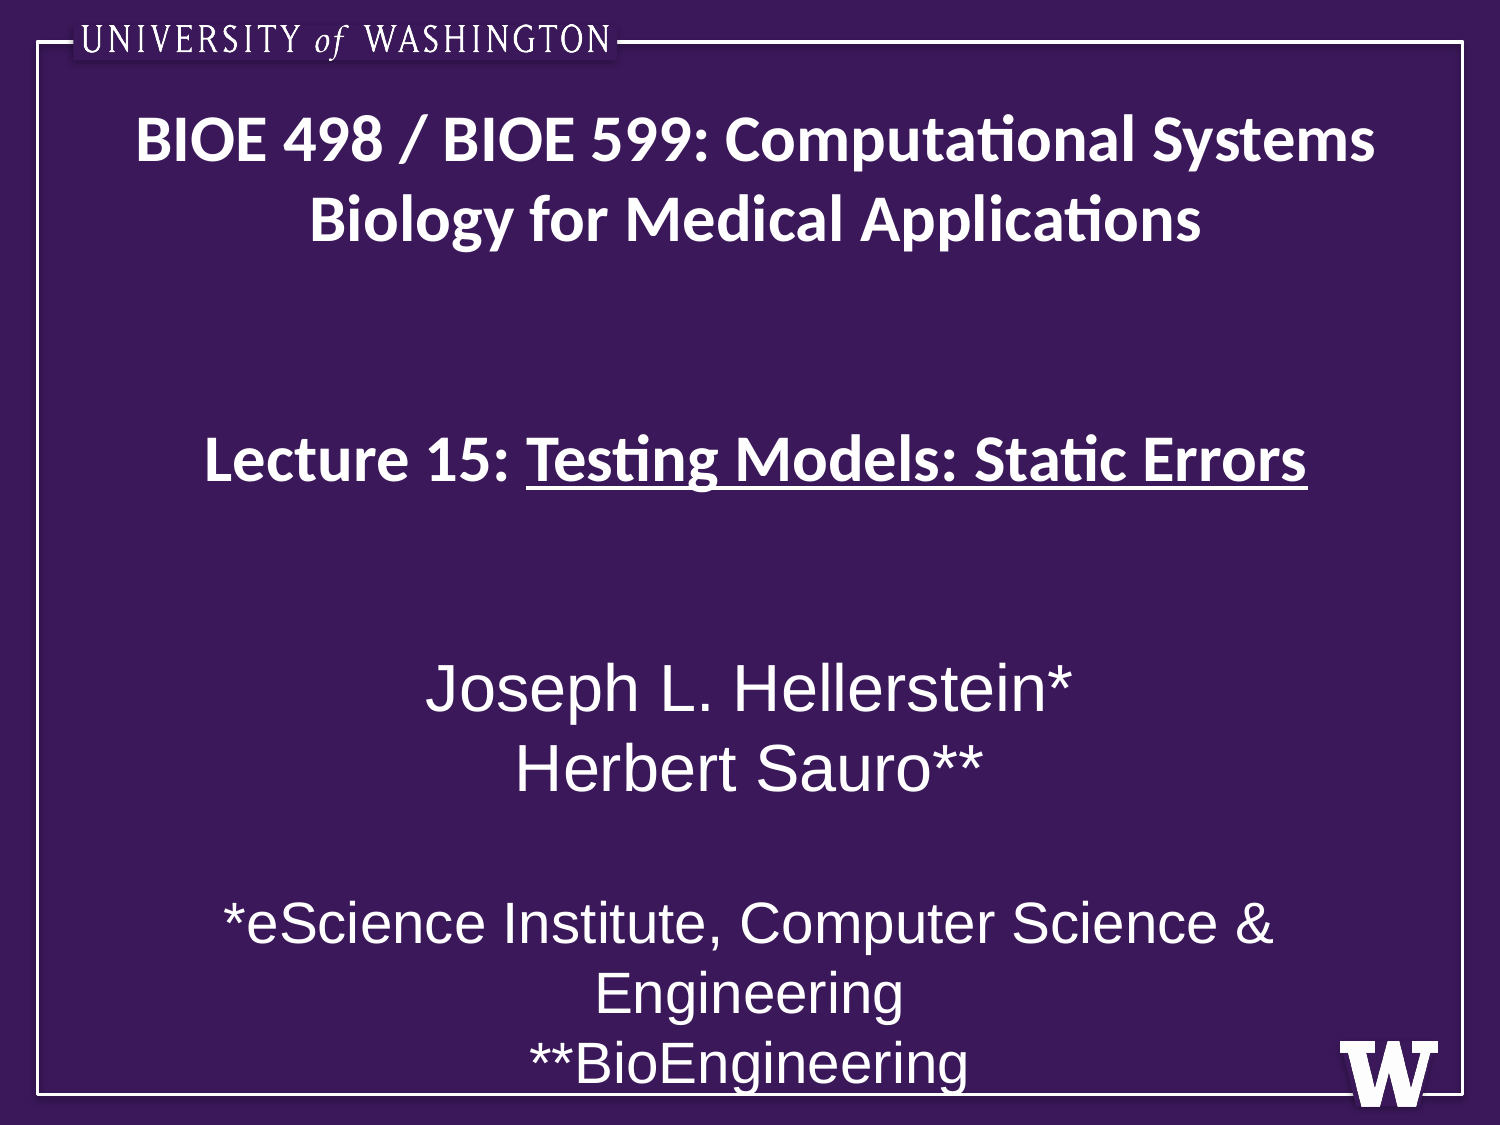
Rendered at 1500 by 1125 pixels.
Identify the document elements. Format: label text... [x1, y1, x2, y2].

picture [81, 24, 609, 61]
title BIOE 498 / BIOE 599: Computational Systems Biology for Medical Applications Lecture 15: Testing Models: Static Errors [62, 87, 1450, 329]
picture [1340, 1041, 1438, 1107]
subtitle Joseph L. Hellerstein* Herbert Sauro** *eScience Institute, Computer Science & Engineering **BioEngineering [62, 637, 1438, 925]
